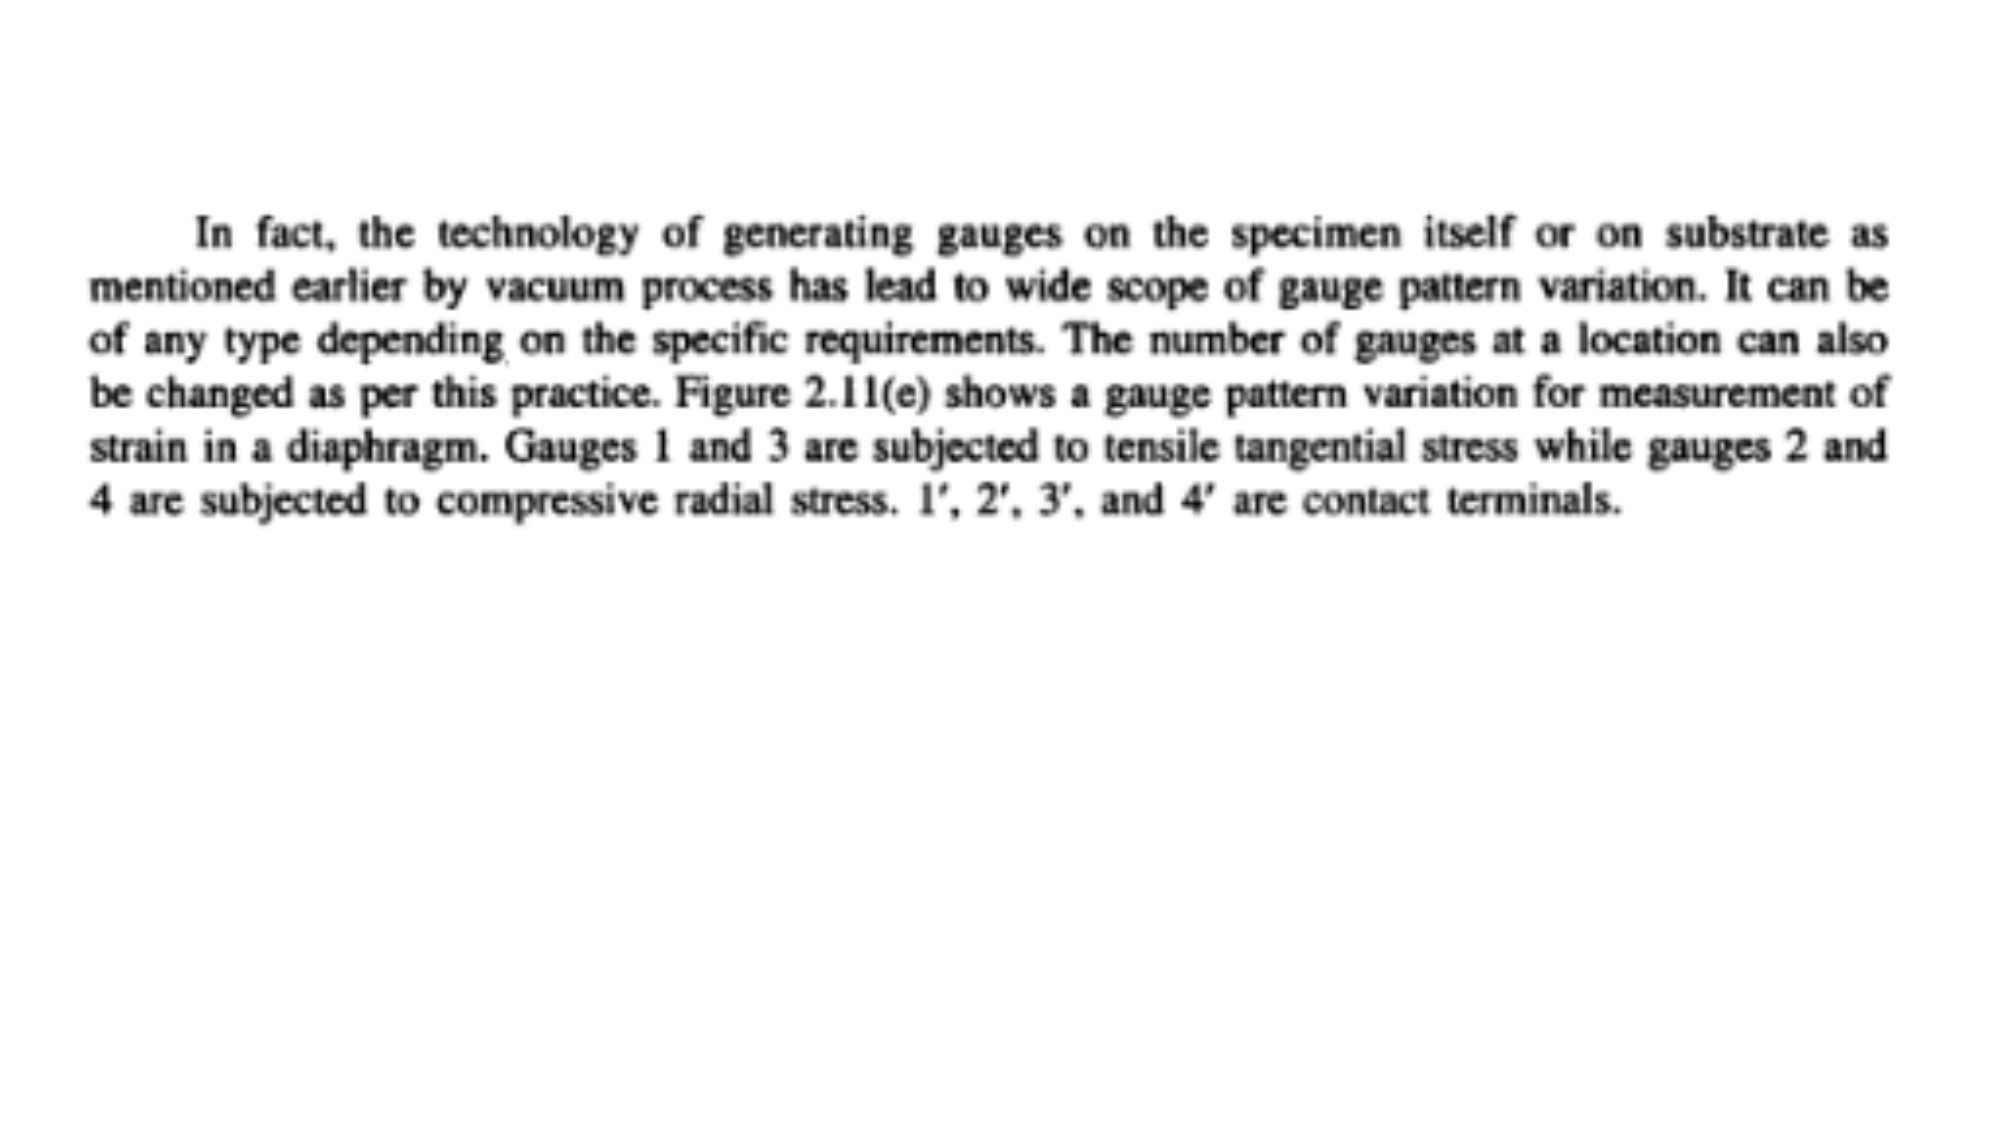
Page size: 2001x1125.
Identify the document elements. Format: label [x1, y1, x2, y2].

picture [22, 166, 1933, 542]
